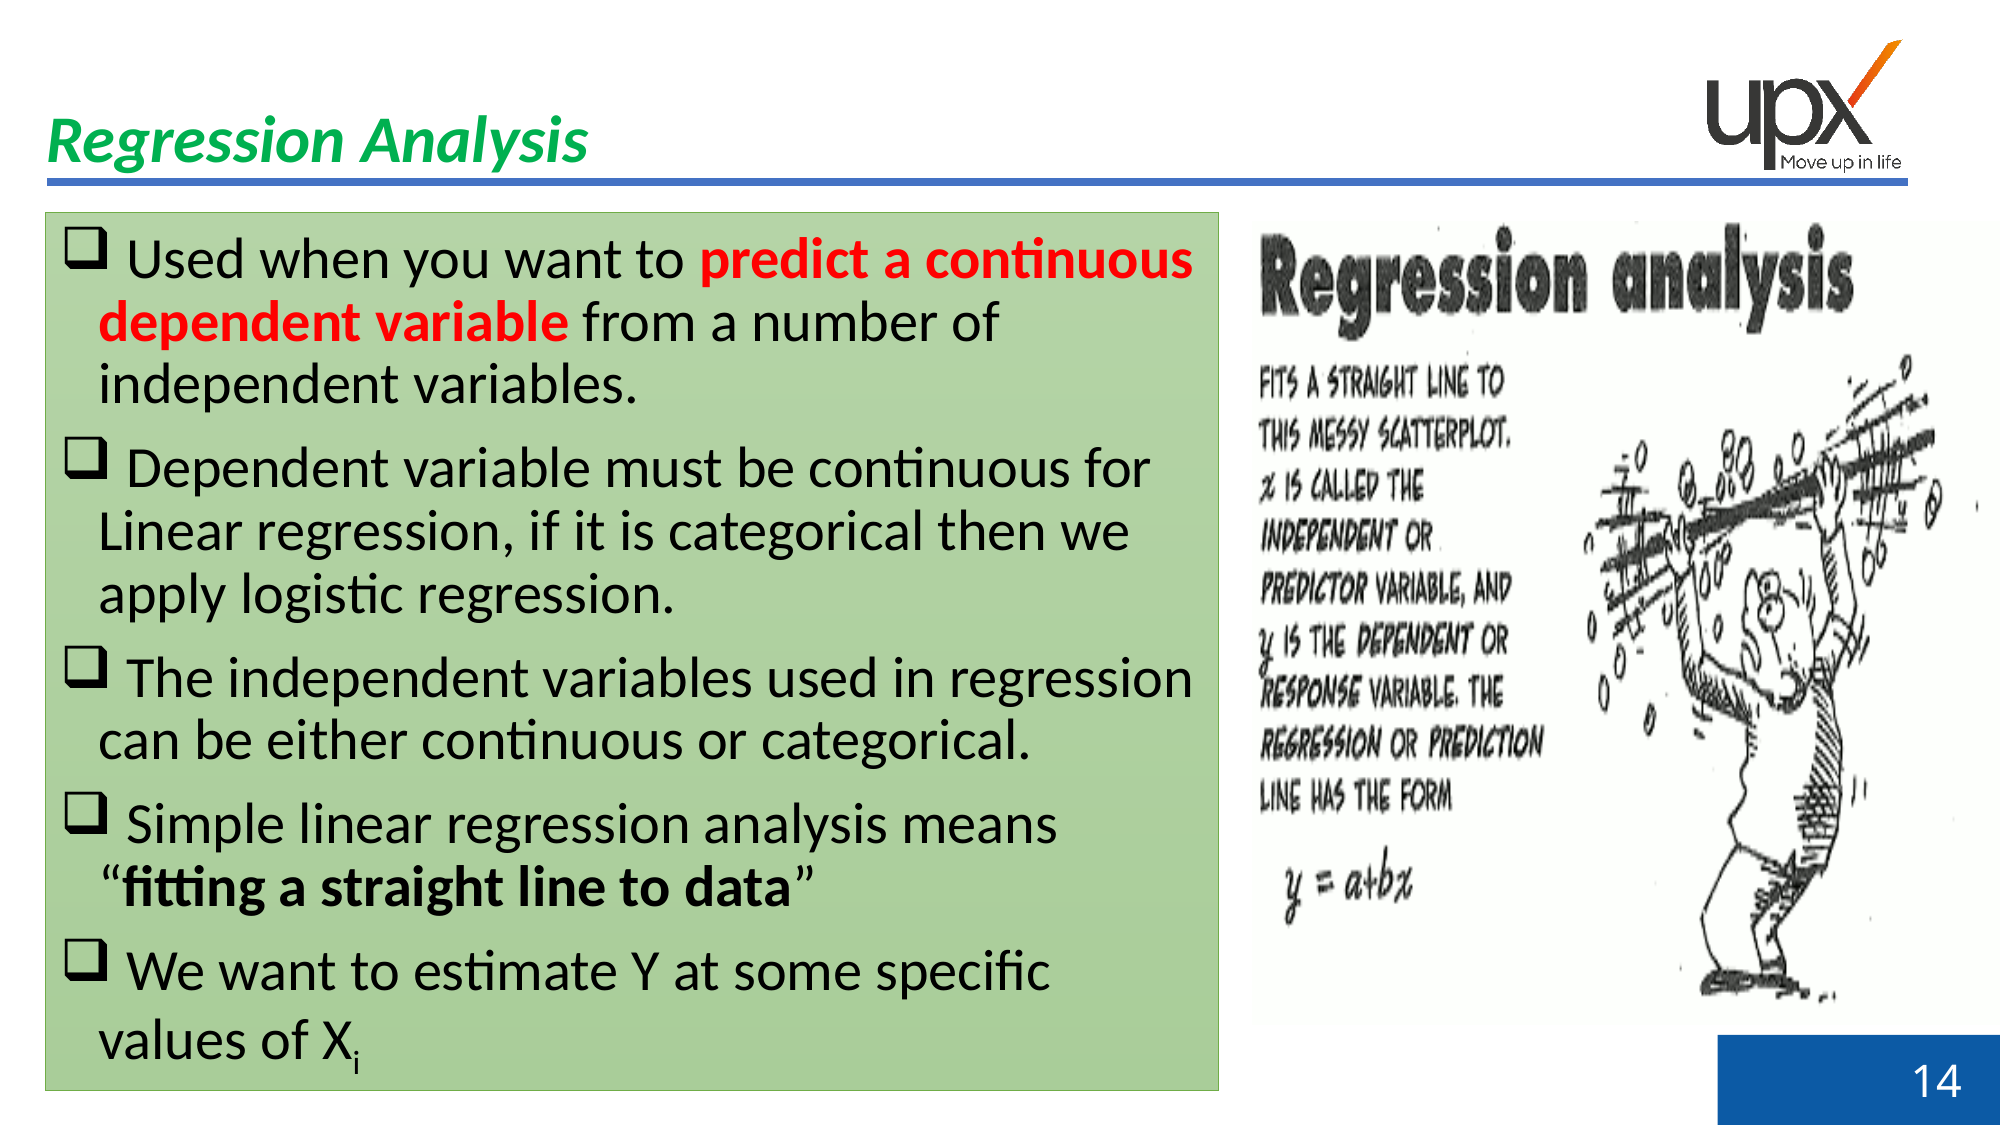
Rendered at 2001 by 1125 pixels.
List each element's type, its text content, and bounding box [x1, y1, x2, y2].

text_box [45, 176, 1654, 188]
picture [1654, 0, 1955, 213]
text_box 14 [1717, 1034, 2000, 1125]
title Regression Analysis [30, 32, 752, 250]
list Used when you want to predict a continuous dependent variable from a number of independent variables. Dependent variable must be continuous for Linear regression, if it is categorical then we apply logistic regression. The independent variables used in regression can be either continuous or categorical. Simple linear regression analysis means “fitting a straight line to data” We want to estimate Y at some specific values of Xi [45, 212, 1219, 1091]
picture [1252, 221, 2000, 1025]
